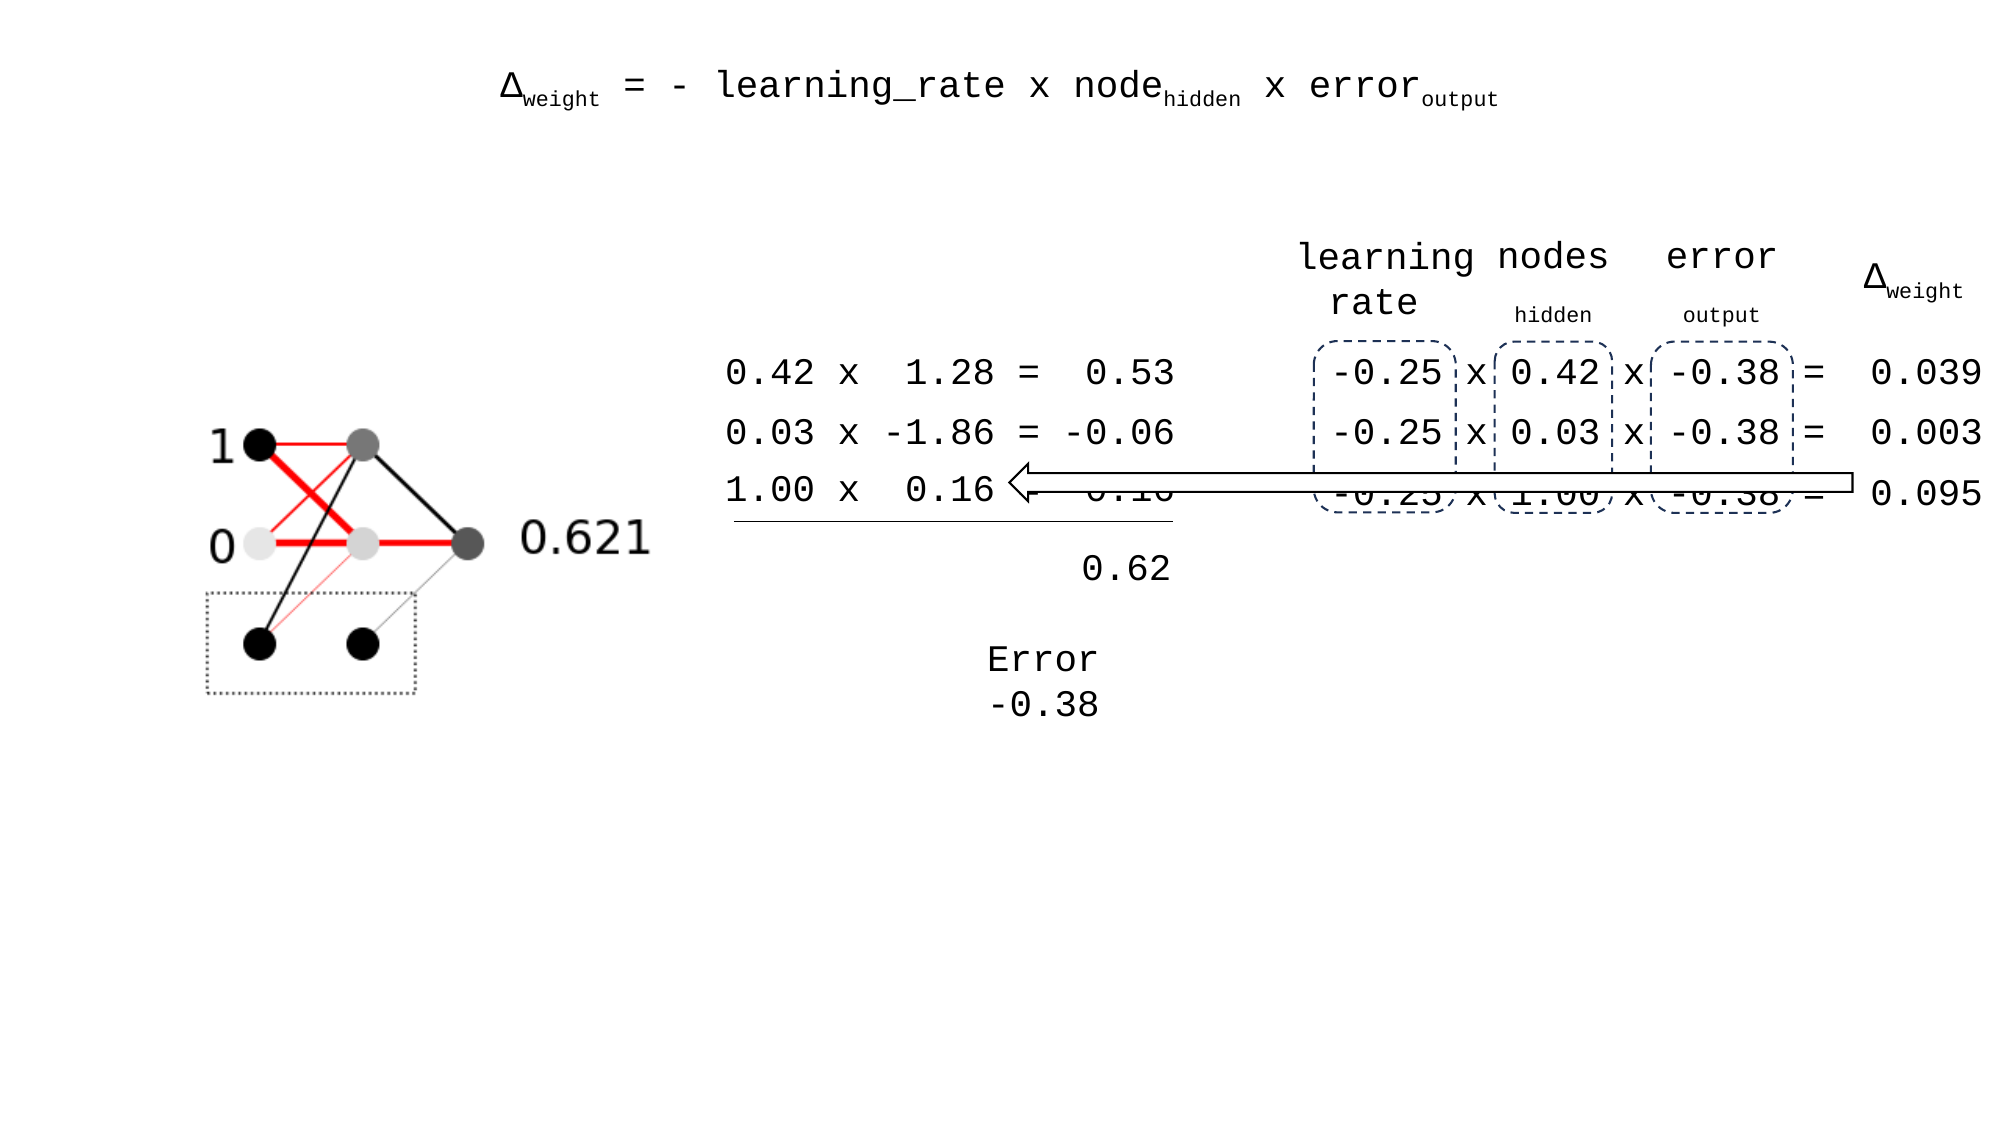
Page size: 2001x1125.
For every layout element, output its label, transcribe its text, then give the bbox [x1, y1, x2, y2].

picture [180, 399, 669, 725]
text_box [1313, 493, 1457, 514]
text_box Δweight = - learning_rate x nodehidden x erroroutput [485, 52, 1515, 119]
text_box 0.03 x -1.86 = -0.06 [710, 399, 1191, 456]
text_box learning rate [1268, 224, 1502, 330]
text_box Error -0.38 [972, 626, 1115, 731]
text_box -0.25 x 0.42 x -0.38 = 0.039 [1315, 339, 1998, 399]
text_box -0.25 x 1.00 x -0.38 = 0.095 [1315, 460, 1998, 521]
text_box [1649, 340, 1794, 472]
text_box 0.42 x 1.28 = 0.53 [710, 339, 1191, 399]
text_box nodes hidden [1482, 223, 1625, 335]
text_box -0.25 x 0.03 x -0.38 = 0.003 [1456, 399, 1494, 460]
text_box [1650, 493, 1794, 514]
text_box [1007, 461, 1854, 504]
text_box error output [1644, 223, 1800, 335]
text_box [1493, 493, 1613, 514]
text_box [1312, 340, 1457, 472]
text_box Δweight [1827, 244, 2000, 310]
text_box [1493, 340, 1614, 472]
text_box 1.00 x 0.16 = 0.16 [710, 456, 1191, 517]
text_box -0.25 x 0.03 x -0.38 = 0.003 [1793, 399, 1998, 460]
text_box -0.25 x 0.03 x -0.38 = 0.003 [1613, 399, 1650, 460]
text_box 0.62 [1066, 535, 1187, 596]
